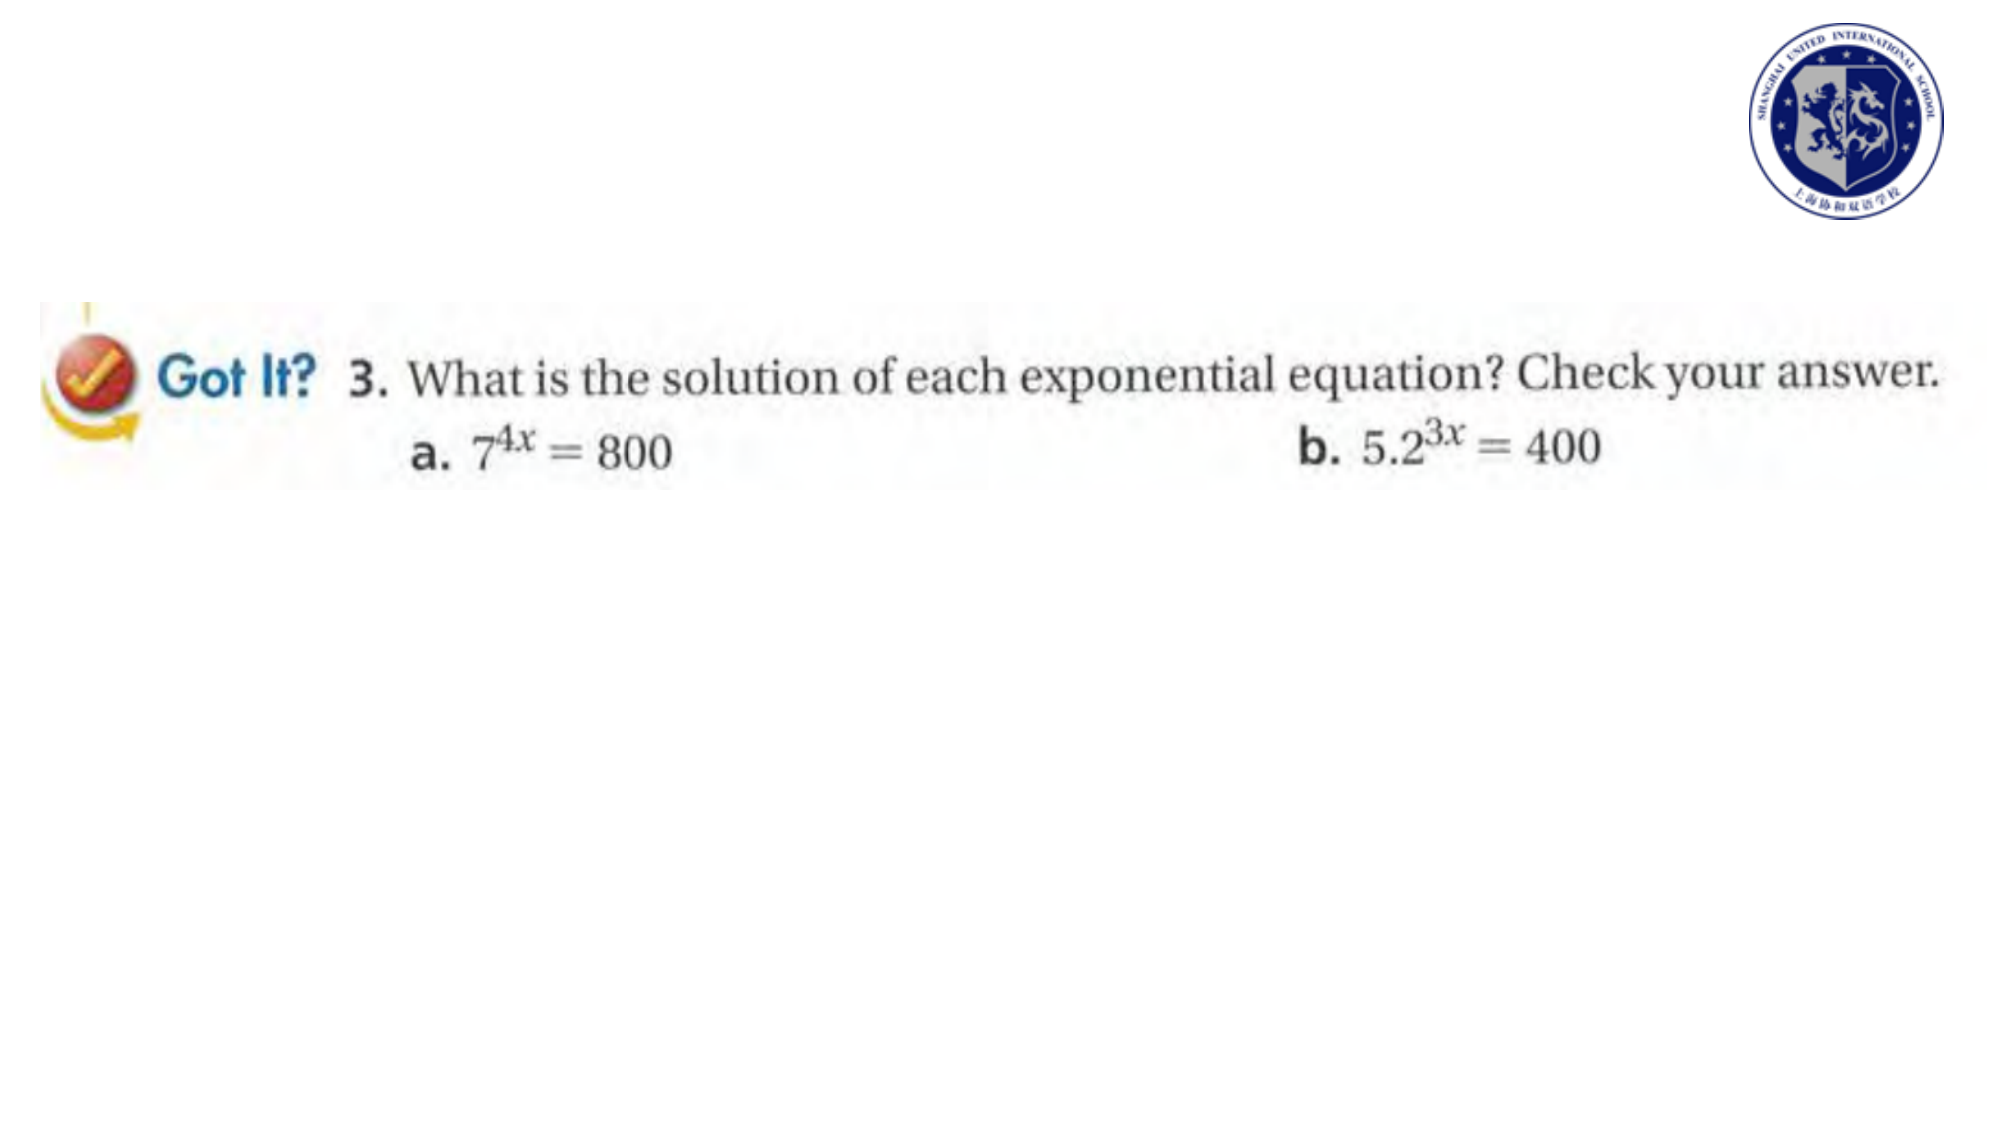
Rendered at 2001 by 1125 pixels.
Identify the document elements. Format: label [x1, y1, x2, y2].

picture [40, 302, 1988, 491]
picture [1749, 23, 1944, 220]
